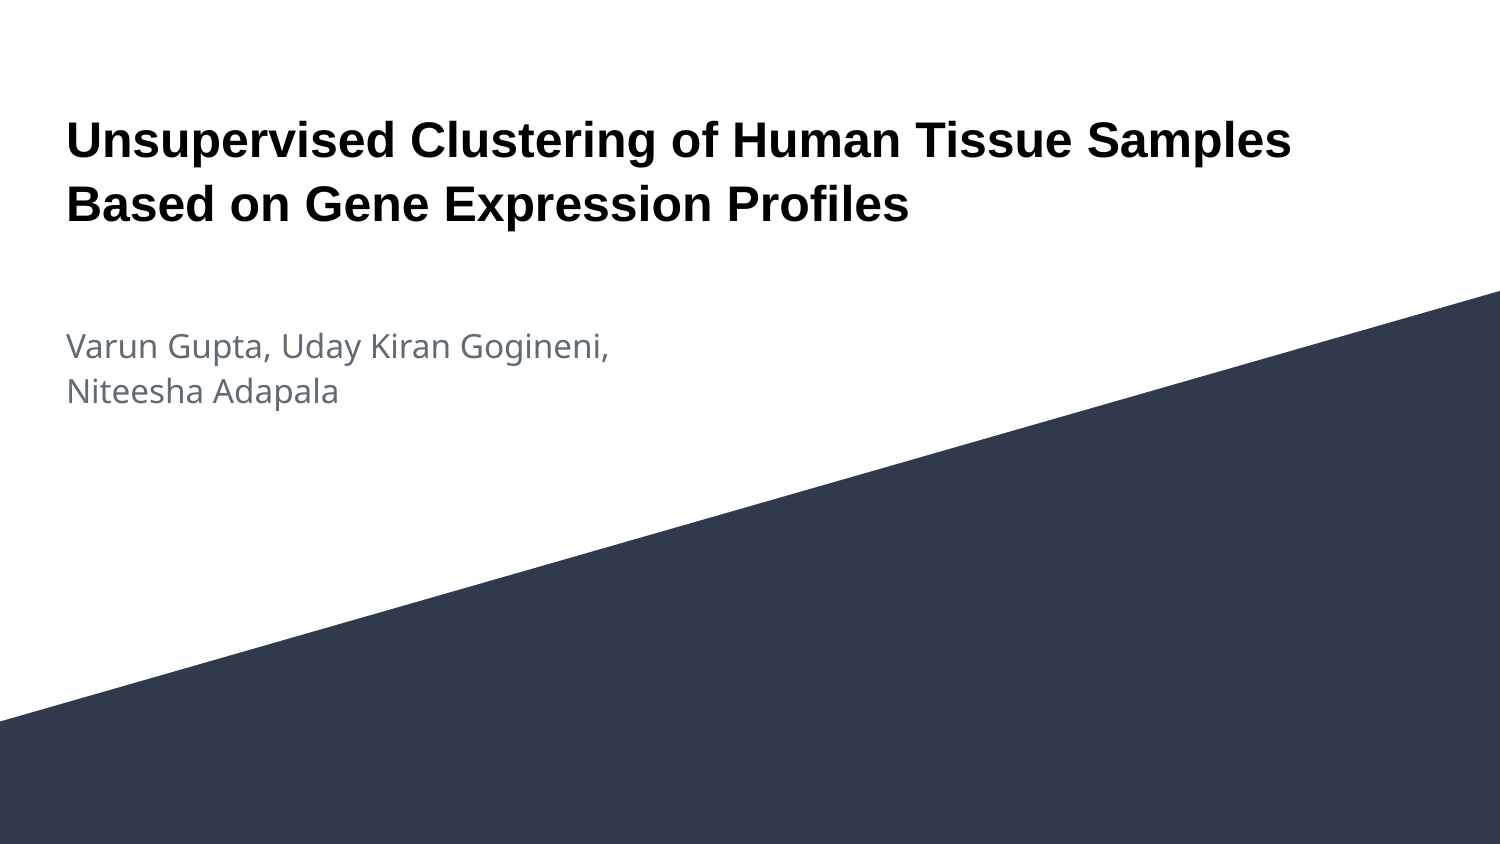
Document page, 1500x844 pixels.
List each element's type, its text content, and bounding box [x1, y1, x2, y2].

subtitle Varun Gupta, Uday Kiran Gogineni, Niteesha Adapala [51, 308, 748, 430]
title Unsupervised Clustering of Human Tissue Samples Based on Gene Expression Profiles [51, 88, 1449, 299]
